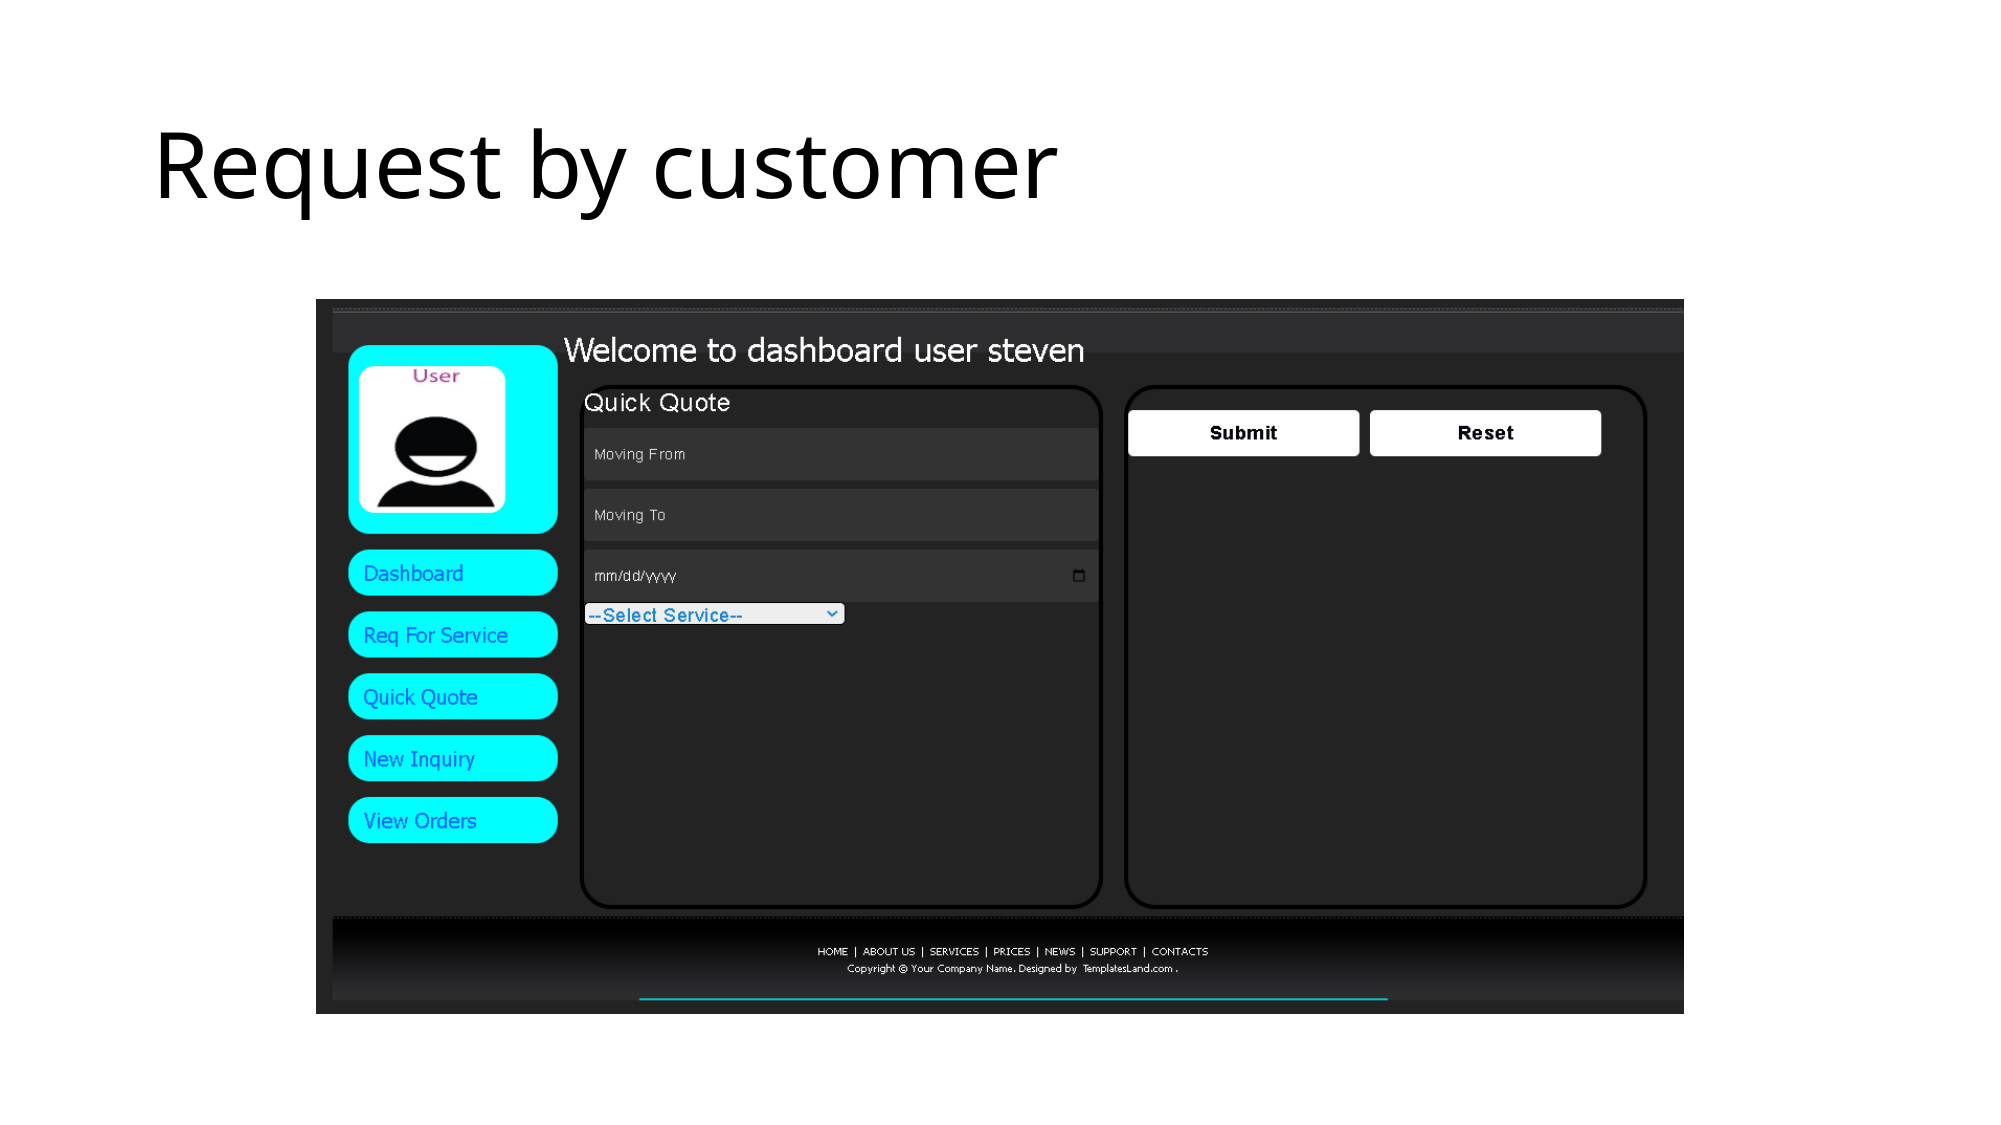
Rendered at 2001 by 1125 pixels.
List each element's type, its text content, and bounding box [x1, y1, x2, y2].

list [315, 299, 1684, 1014]
title Request by customer [137, 59, 1863, 278]
